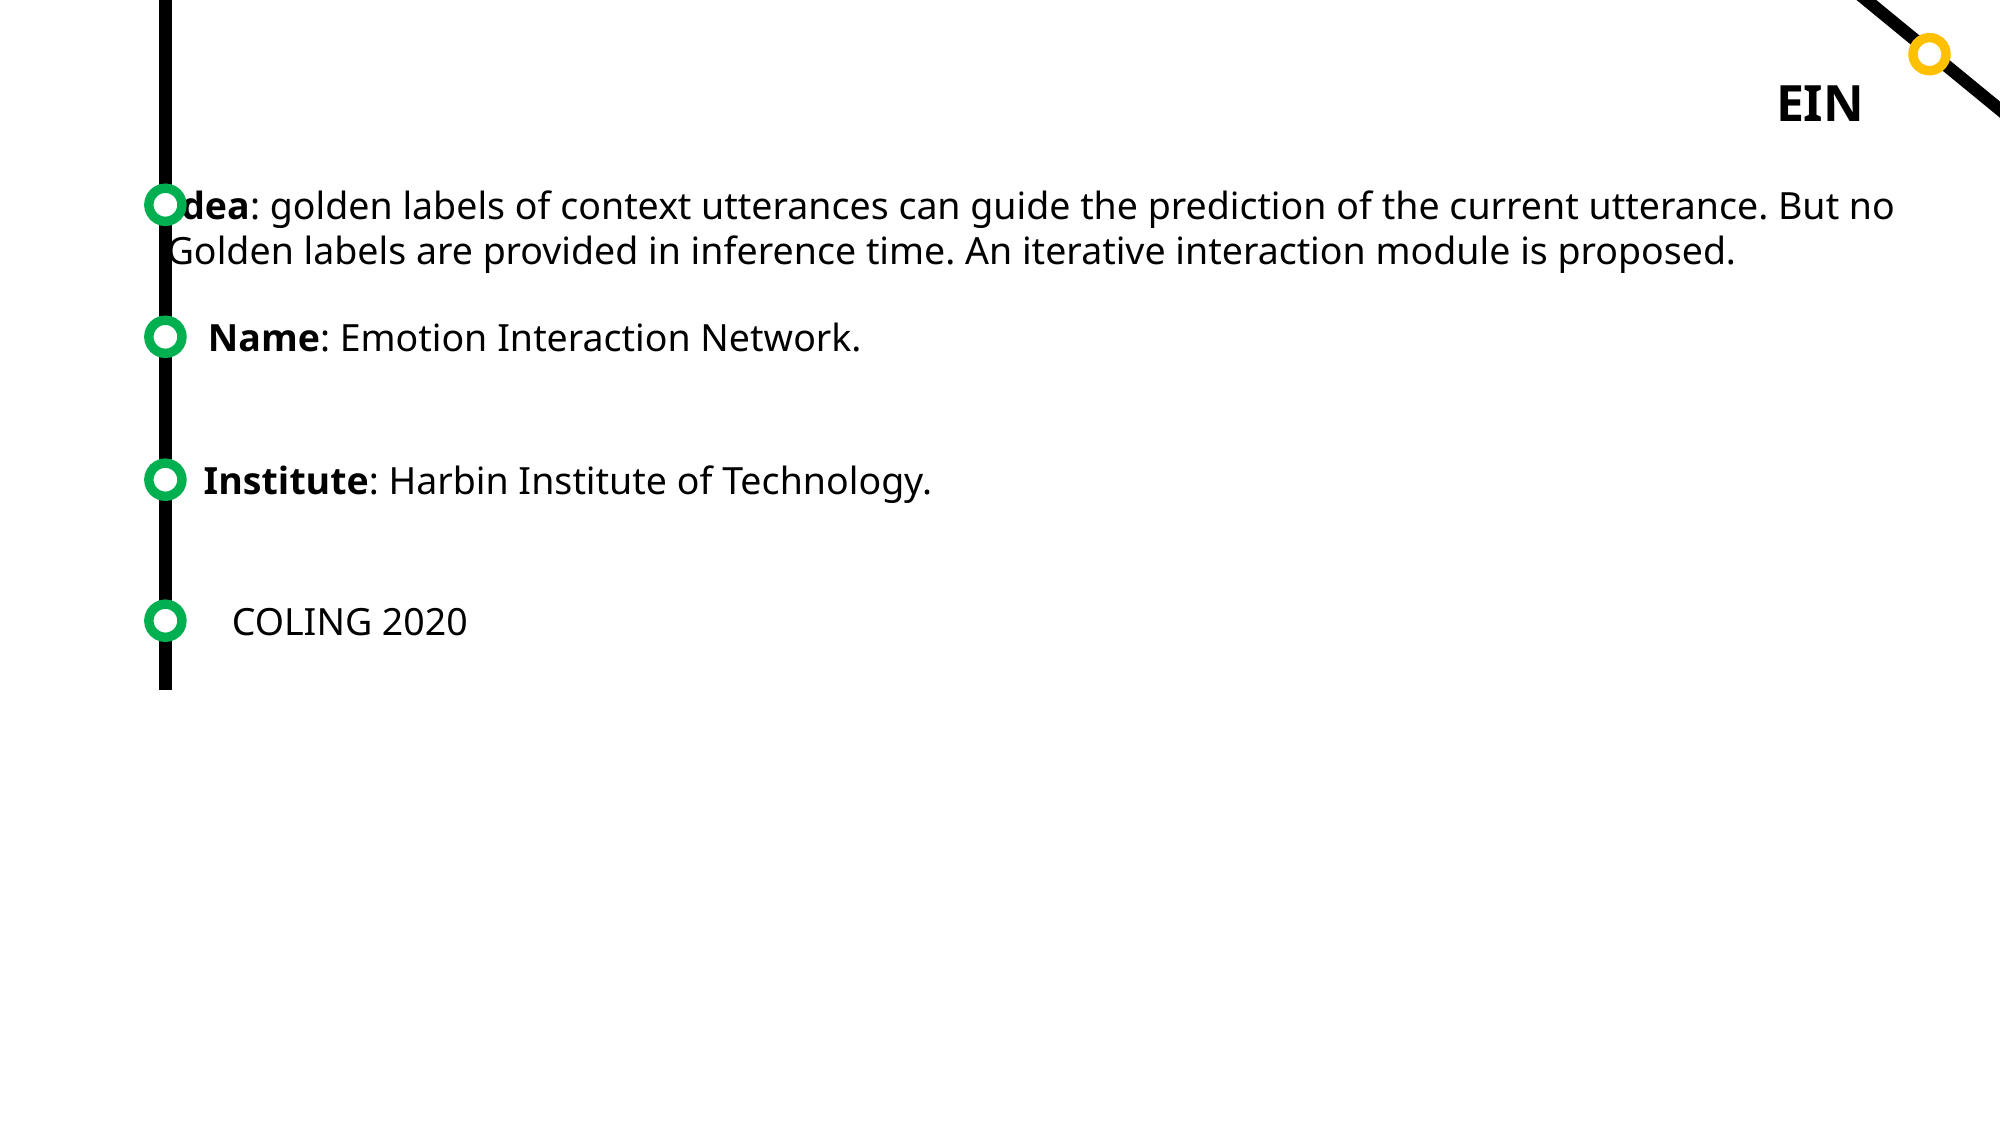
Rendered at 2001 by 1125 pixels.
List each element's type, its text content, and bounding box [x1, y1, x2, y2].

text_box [148, 0, 182, 690]
text_box Institute: Harbin Institute of Technology. [189, 449, 958, 510]
text_box COLING 2020 [217, 590, 483, 651]
title EIN [1761, 49, 1886, 160]
text_box Name: Emotion Interaction Network. [193, 306, 887, 366]
text_box Idea: golden labels of context utterances can guide the prediction of the current utterance. But no Golden labels are provided in inference time. An iterative interaction module is proposed. [182, 174, 1922, 280]
